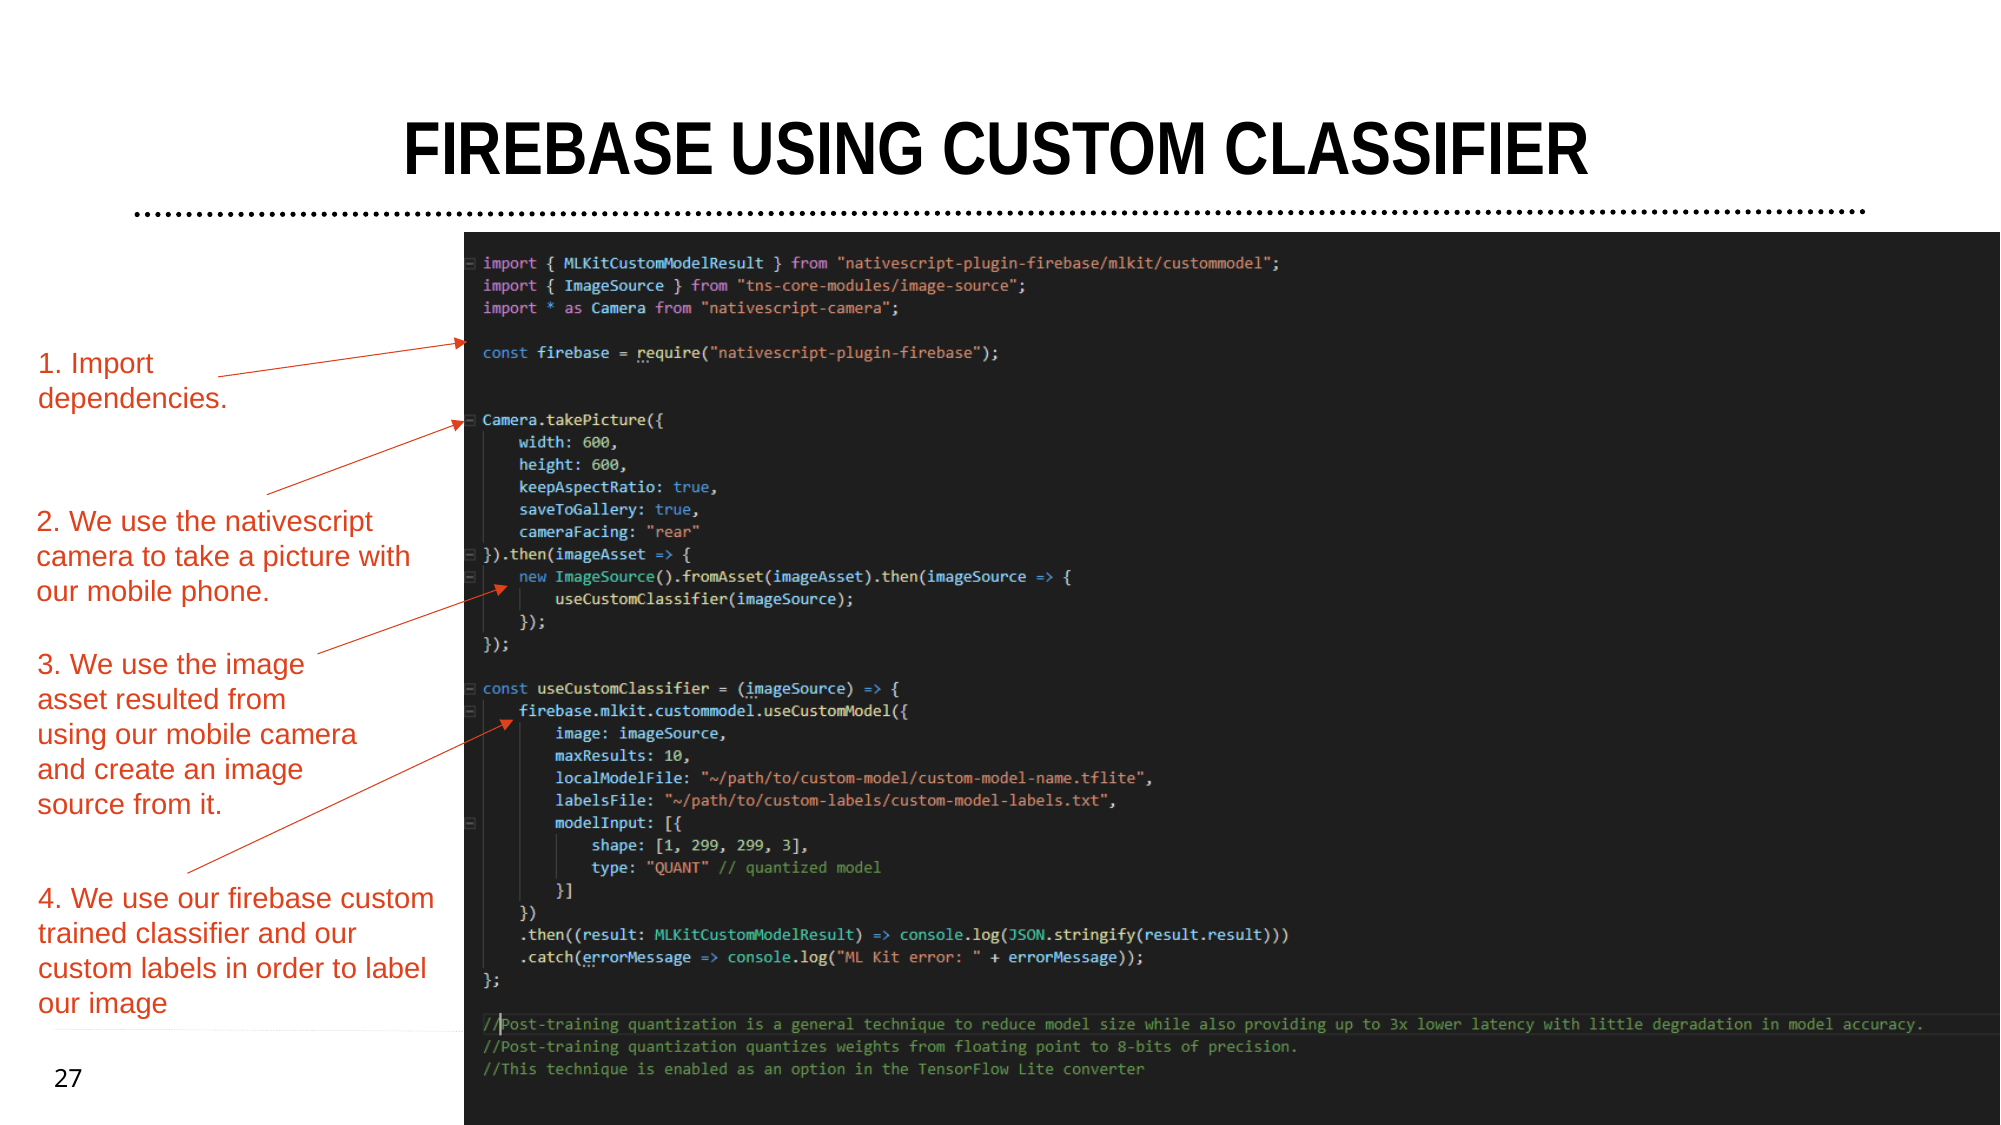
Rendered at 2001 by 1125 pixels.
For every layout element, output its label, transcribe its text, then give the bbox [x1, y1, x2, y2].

text_box 4. We use our firebase custom trained classifier and our custom labels in order to label our image [23, 872, 453, 1027]
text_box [317, 585, 508, 654]
title FIREBASE USING CUSTOM CLASSIFIER [198, 26, 1812, 195]
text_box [217, 341, 468, 377]
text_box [187, 719, 514, 874]
text_box 3. We use the image asset resulted from using our mobile camera and create an image source from it. [22, 637, 373, 828]
text_box 2. We use the nativescript camera to take a picture with our mobile phone. [21, 494, 441, 615]
text_box 1. Import dependencies. [23, 336, 267, 422]
picture [464, 232, 2000, 1125]
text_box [266, 421, 465, 495]
